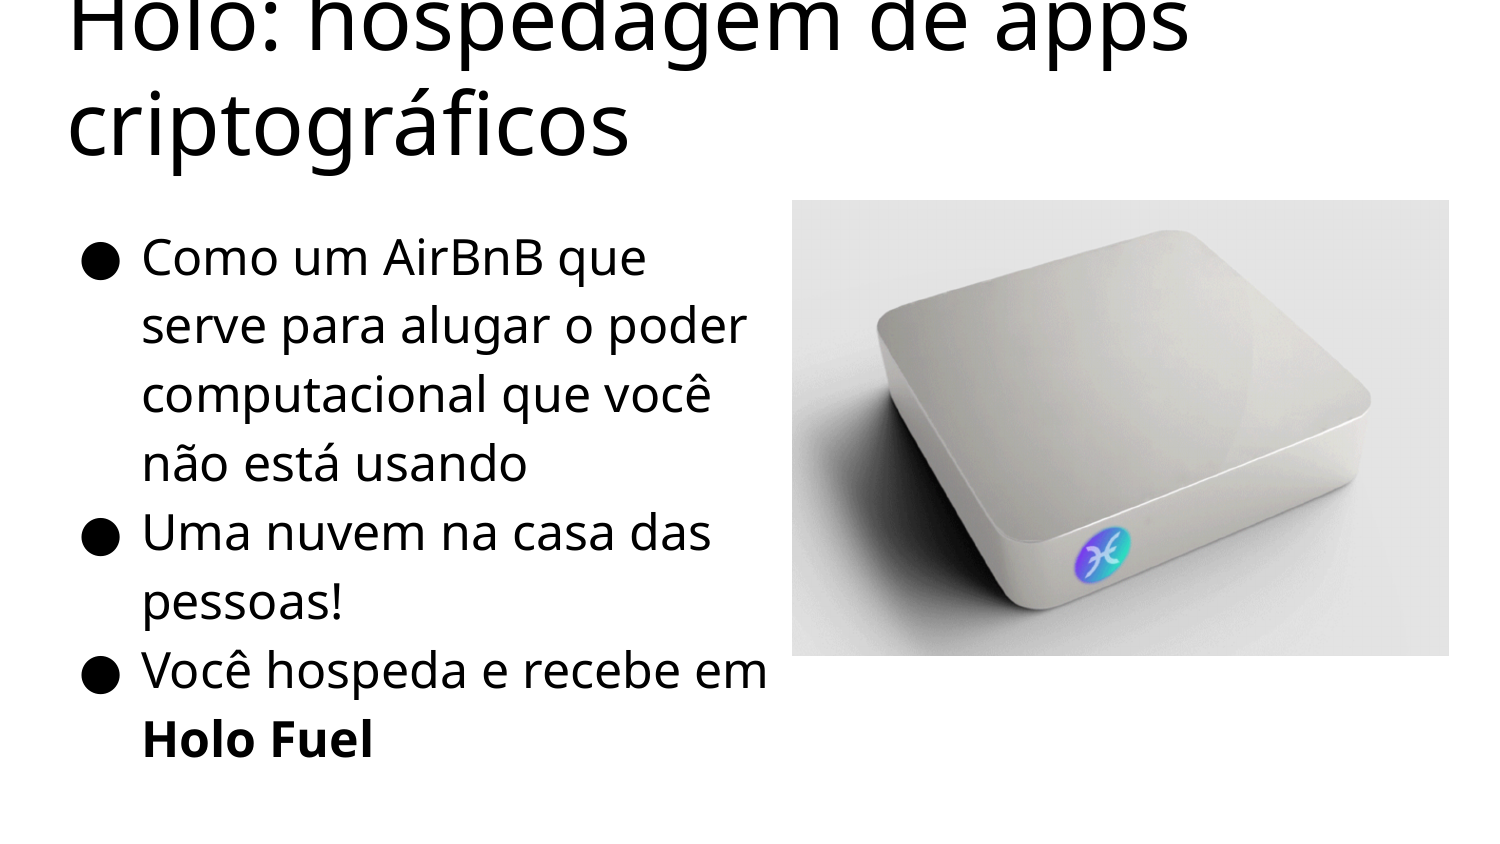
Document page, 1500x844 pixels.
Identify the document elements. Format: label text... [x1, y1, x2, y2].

title Holo: hospedagem de apps criptográficos [51, 51, 1449, 189]
picture [792, 200, 1450, 656]
list Como um AirBnB que serve para alugar o poder computacional que você não está usando Uma nuvem na casa das pessoas! Você hospeda e recebe em Holo Fuel [51, 200, 793, 752]
